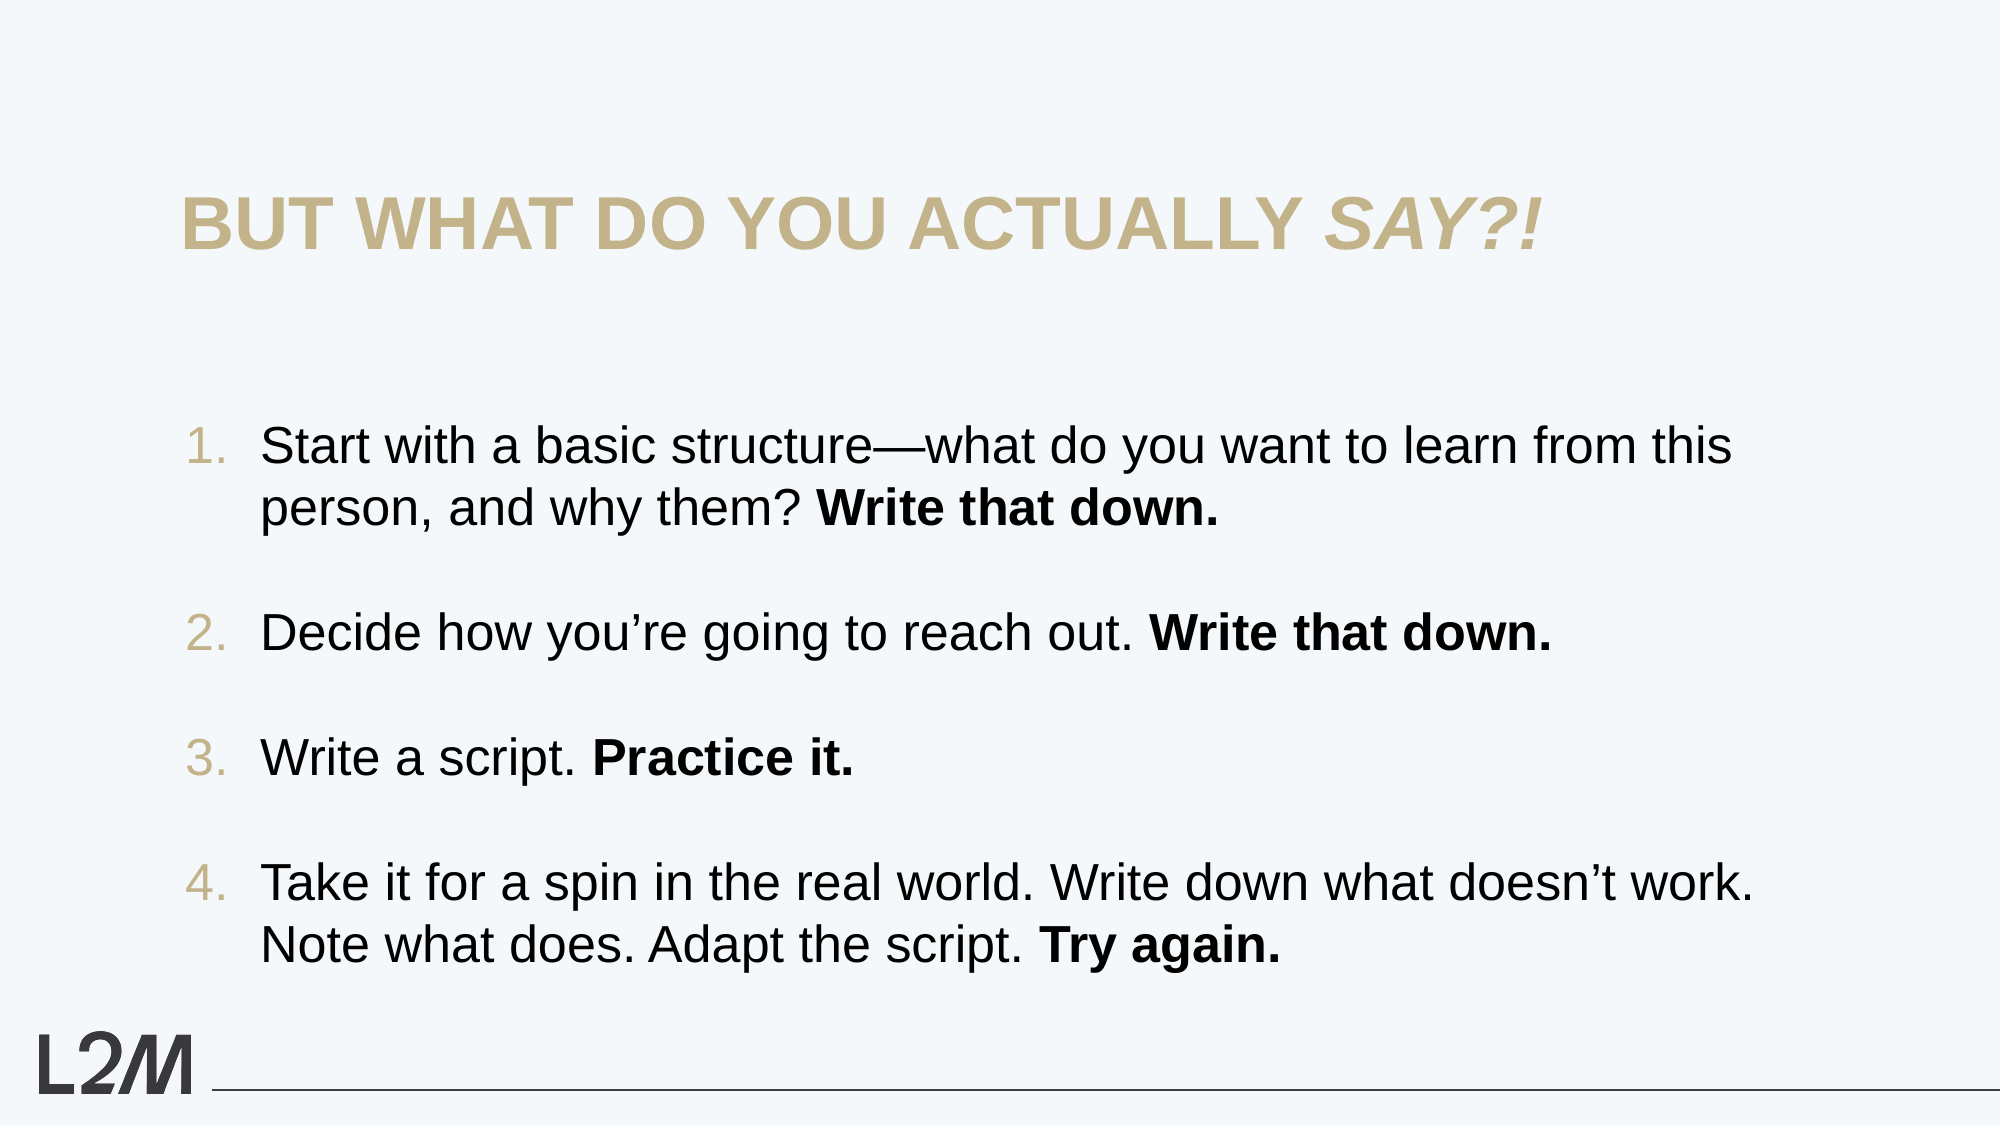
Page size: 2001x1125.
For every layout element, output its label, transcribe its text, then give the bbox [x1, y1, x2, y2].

text_box Start with a basic structure—what do you want to learn from this person, and why them? Write that down. Decide how you’re going to reach out. Write that down. Write a script. Practice it. Take it for a spin in the real world. Write down what doesn’t work. Note what does. Adapt the script. Try again. [165, 390, 1809, 906]
picture [39, 1031, 192, 1094]
subtitle BUT WHAT DO YOU ACTUALLY SAY?! [165, 177, 1681, 265]
